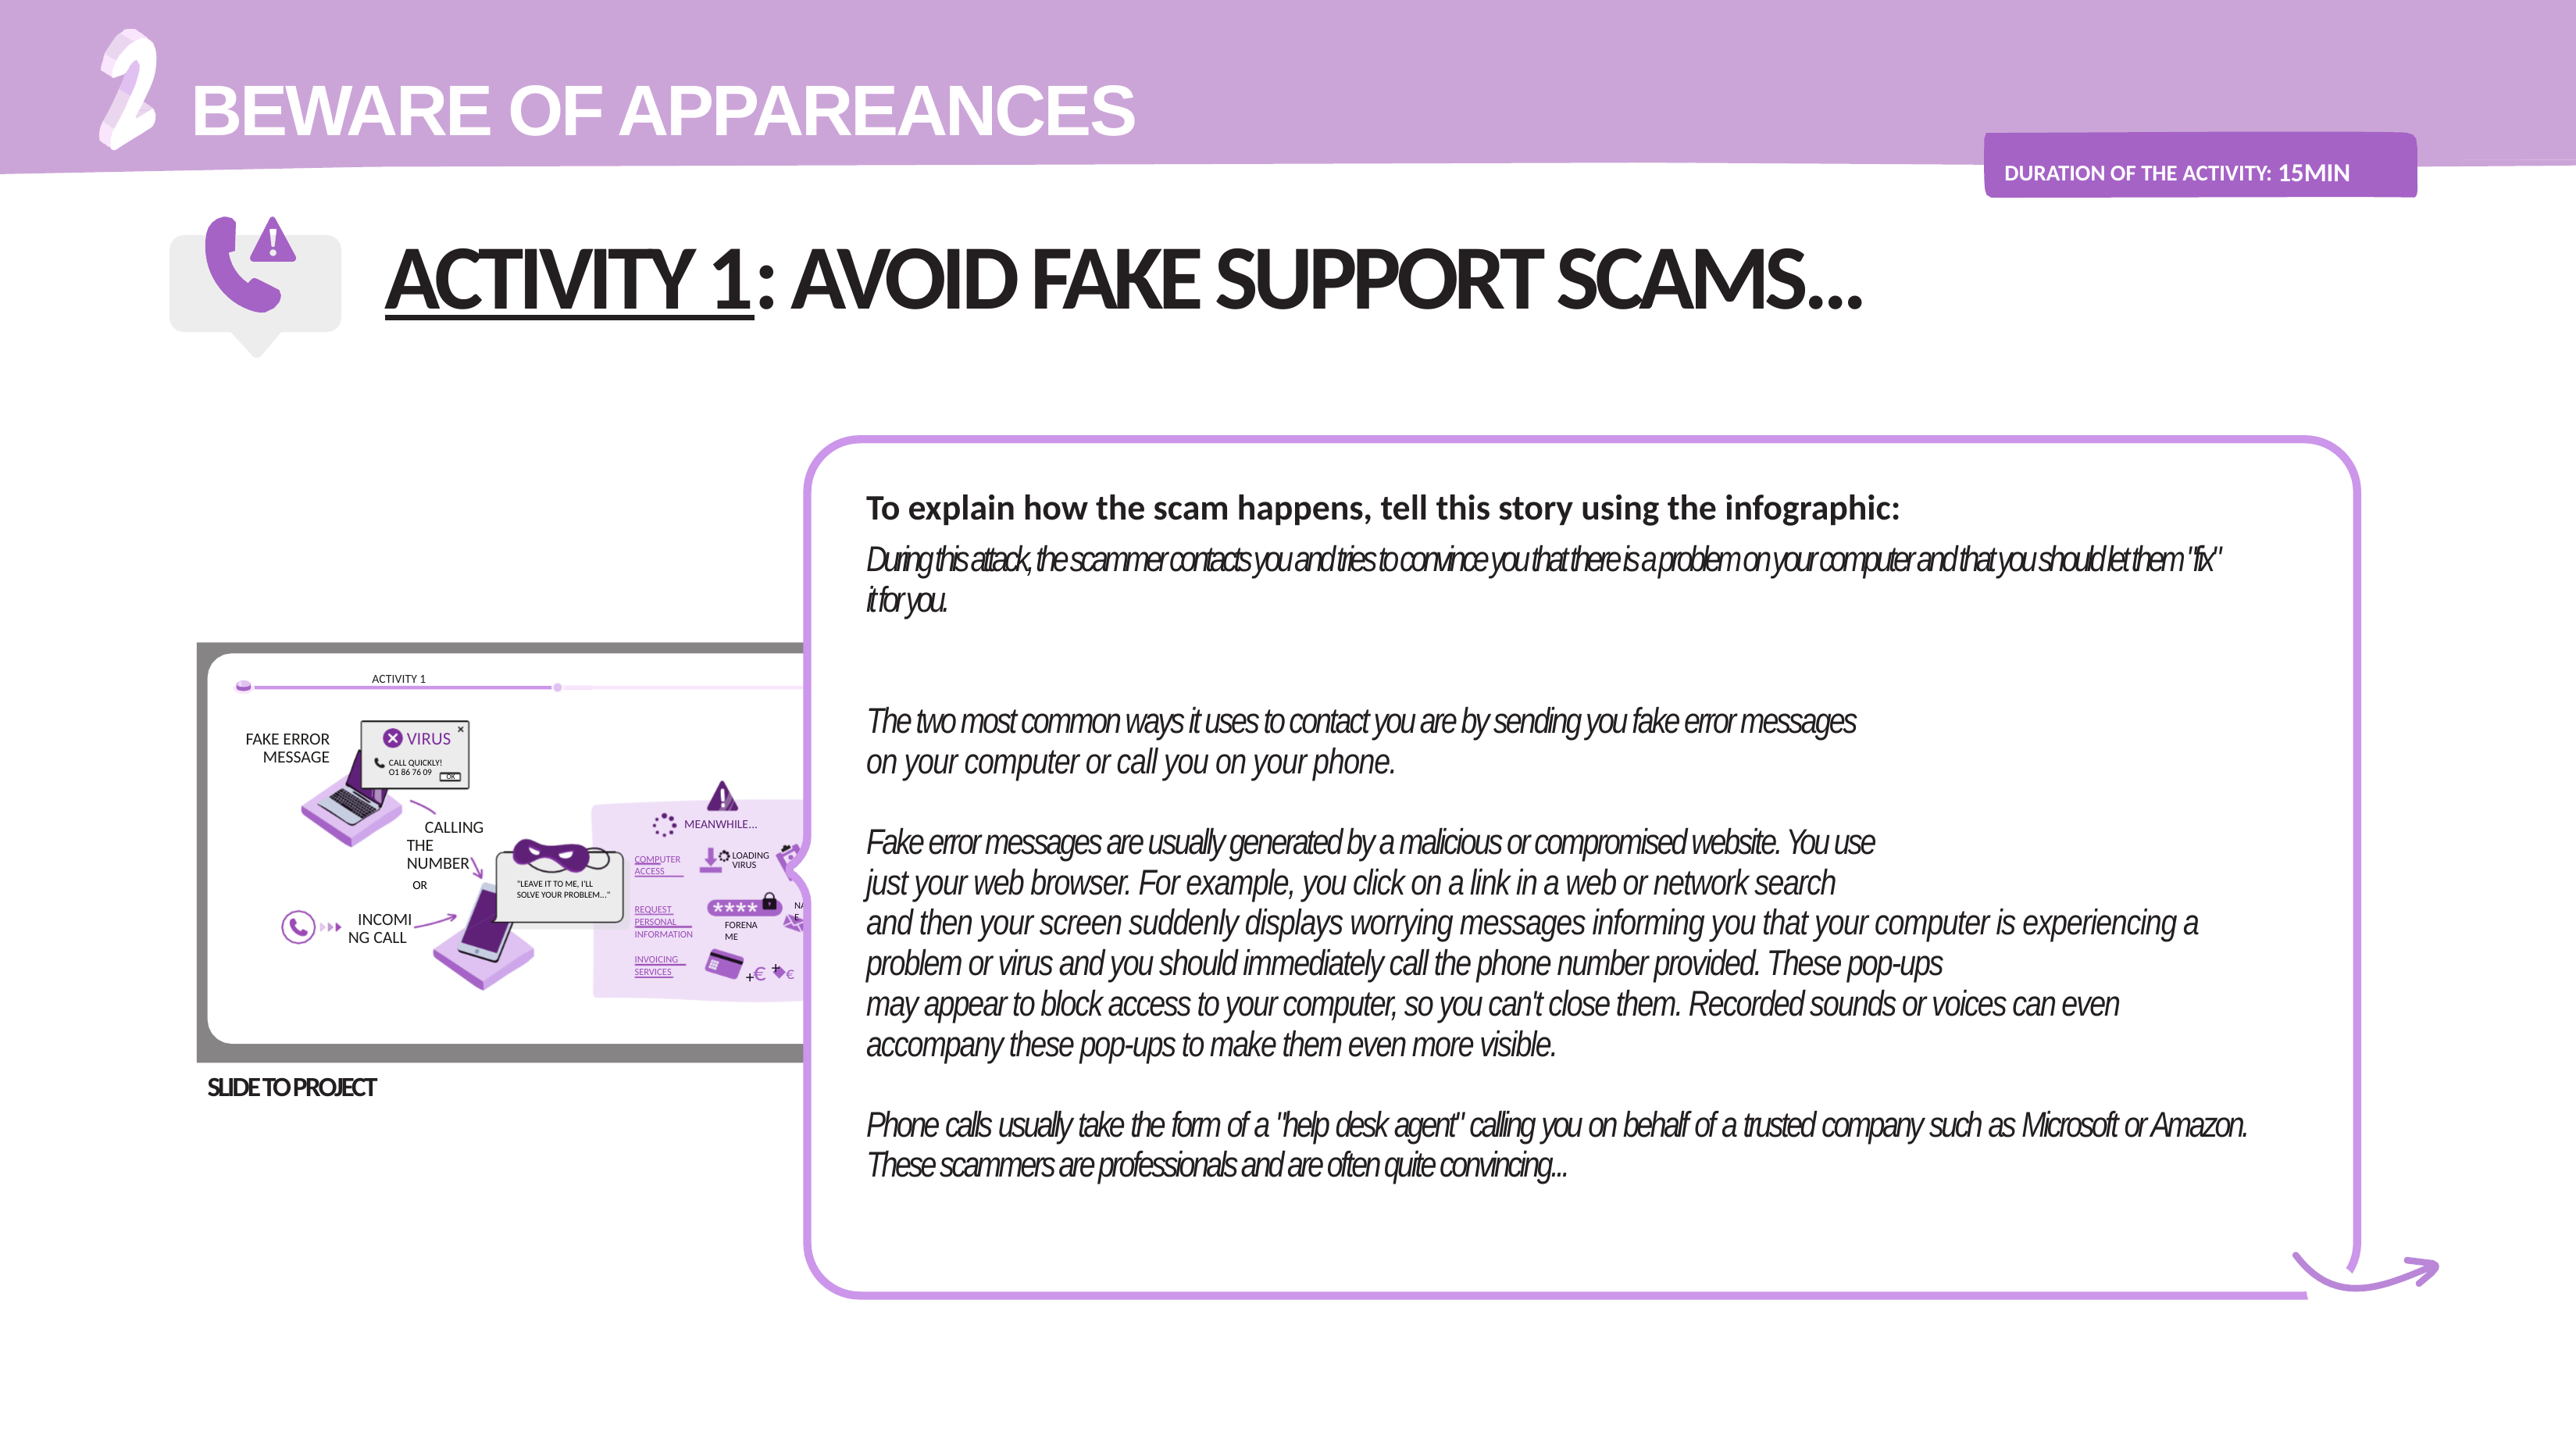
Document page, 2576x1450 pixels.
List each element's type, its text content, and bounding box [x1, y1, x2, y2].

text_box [0, 0, 2576, 198]
text_box ACTIVITY 1: AVOID FAKE SUPPORT SCAMS... [383, 215, 2332, 327]
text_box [169, 216, 342, 359]
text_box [196, 642, 202, 1063]
text_box [172, 0, 1548, 144]
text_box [2292, 1252, 2440, 1316]
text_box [176, 0, 1543, 135]
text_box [207, 434, 2362, 1300]
